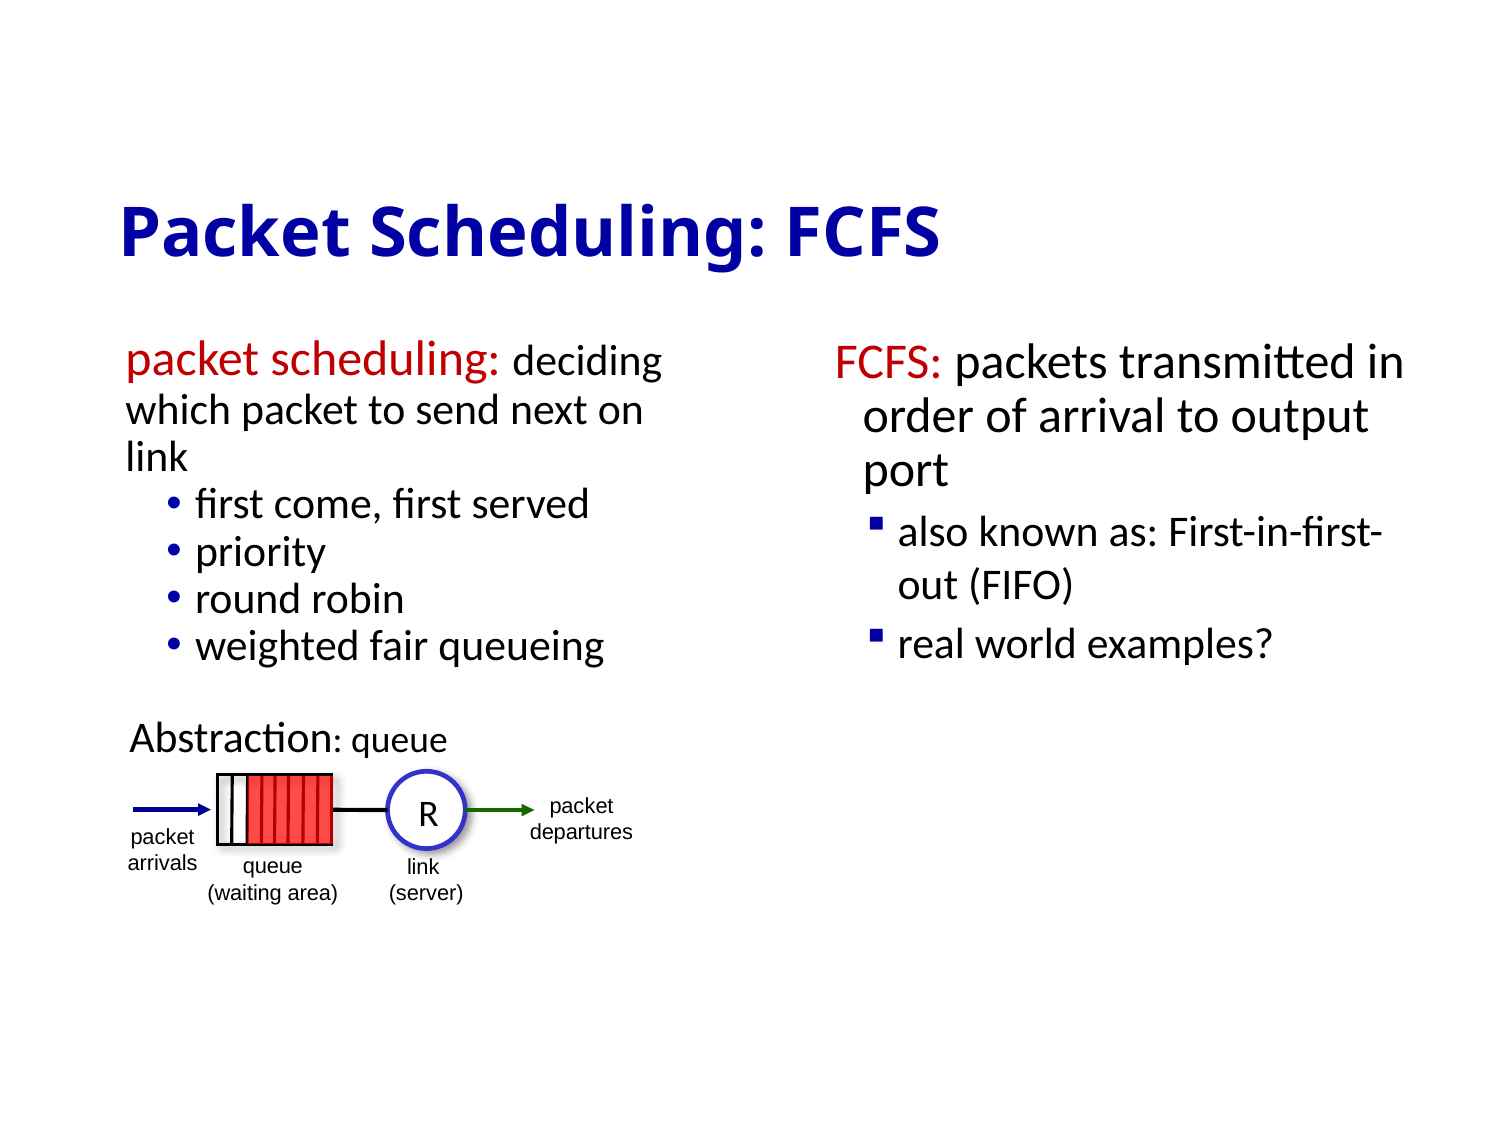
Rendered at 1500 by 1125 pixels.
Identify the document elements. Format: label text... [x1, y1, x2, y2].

text_box FCFS: packets transmitted in order of arrival to output port also known as: First-in-first-out (FIFO) real world examples? [822, 329, 1434, 733]
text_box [111, 701, 650, 914]
list packet scheduling: deciding which packet to send next on link first come, first served priority round robin weighted fair queueing [94, 325, 720, 790]
title Packet Scheduling: FCFS [103, 178, 1397, 289]
